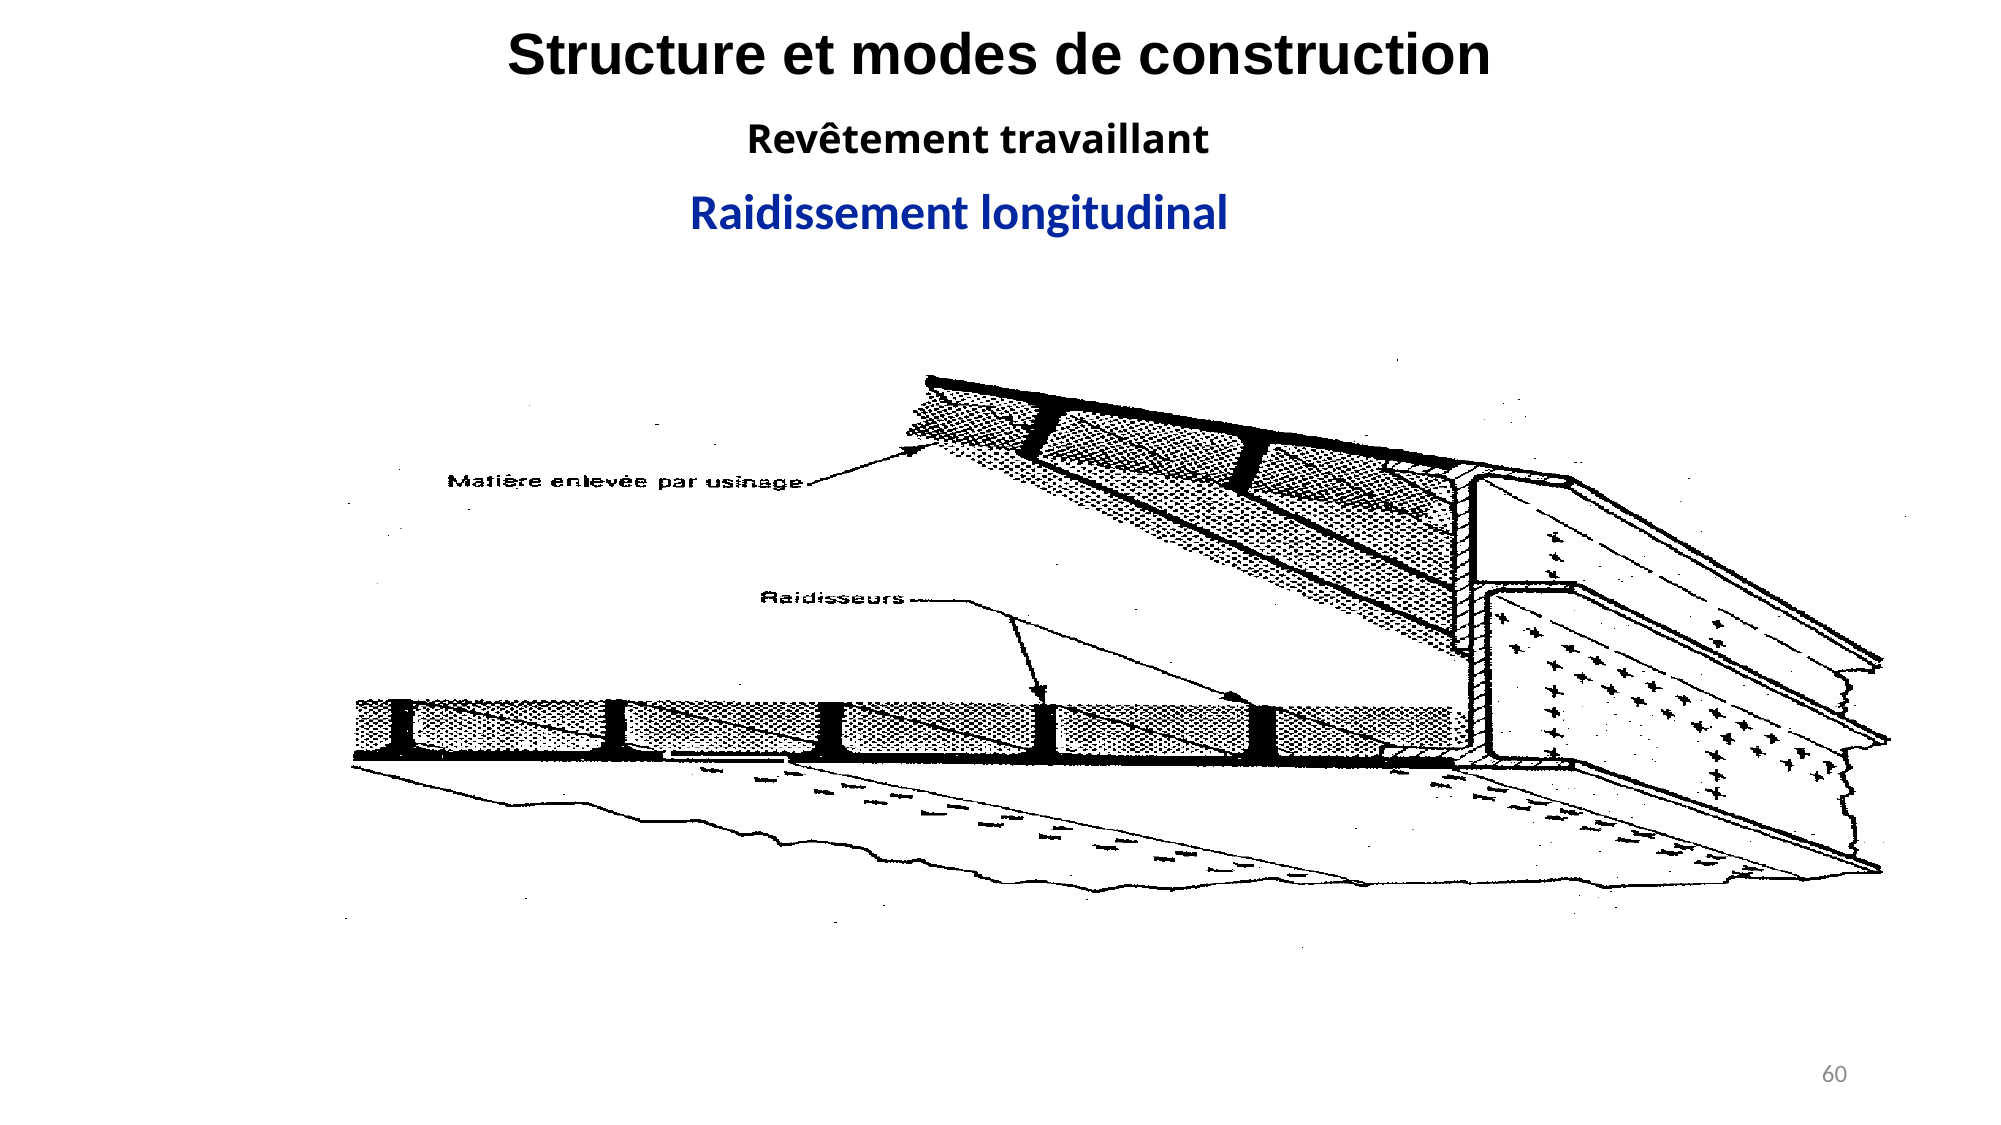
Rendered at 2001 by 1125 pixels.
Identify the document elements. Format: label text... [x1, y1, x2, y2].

text_box Structure et modes de construction [361, 5, 1639, 105]
text_box Raidissement longitudinal [675, 172, 1245, 247]
slide_number 60 [1412, 1042, 1863, 1103]
picture [309, 337, 1907, 953]
title Revêtement travaillant [731, 105, 1233, 183]
